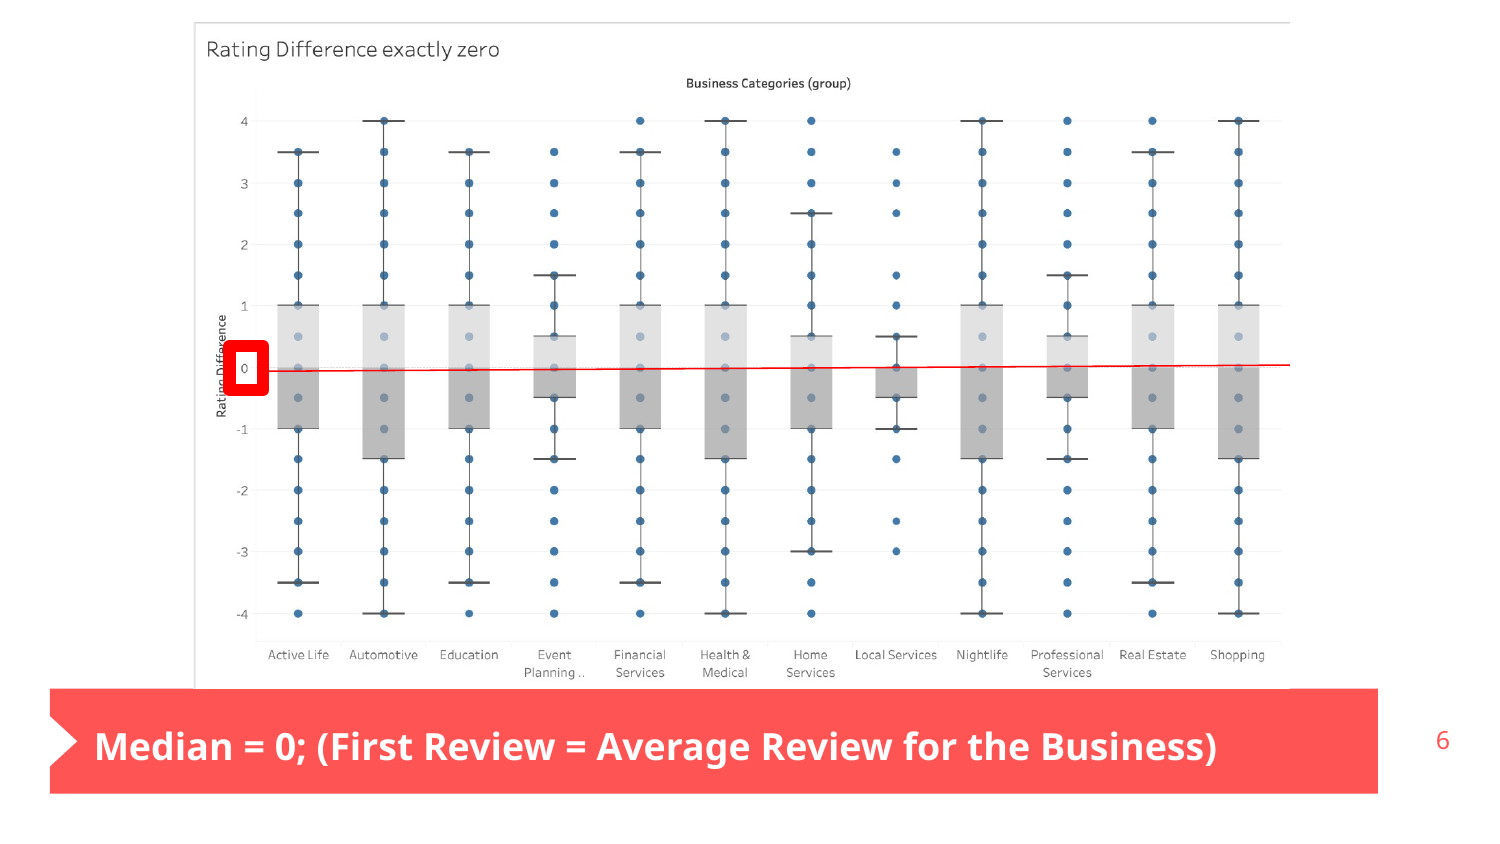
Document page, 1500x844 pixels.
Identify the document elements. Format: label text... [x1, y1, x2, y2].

list Median = 0; (First Review = Average Review for the Business) [93, 715, 1350, 768]
slide_number 6 [1350, 688, 1450, 794]
picture [193, 22, 1291, 689]
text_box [262, 364, 1290, 372]
